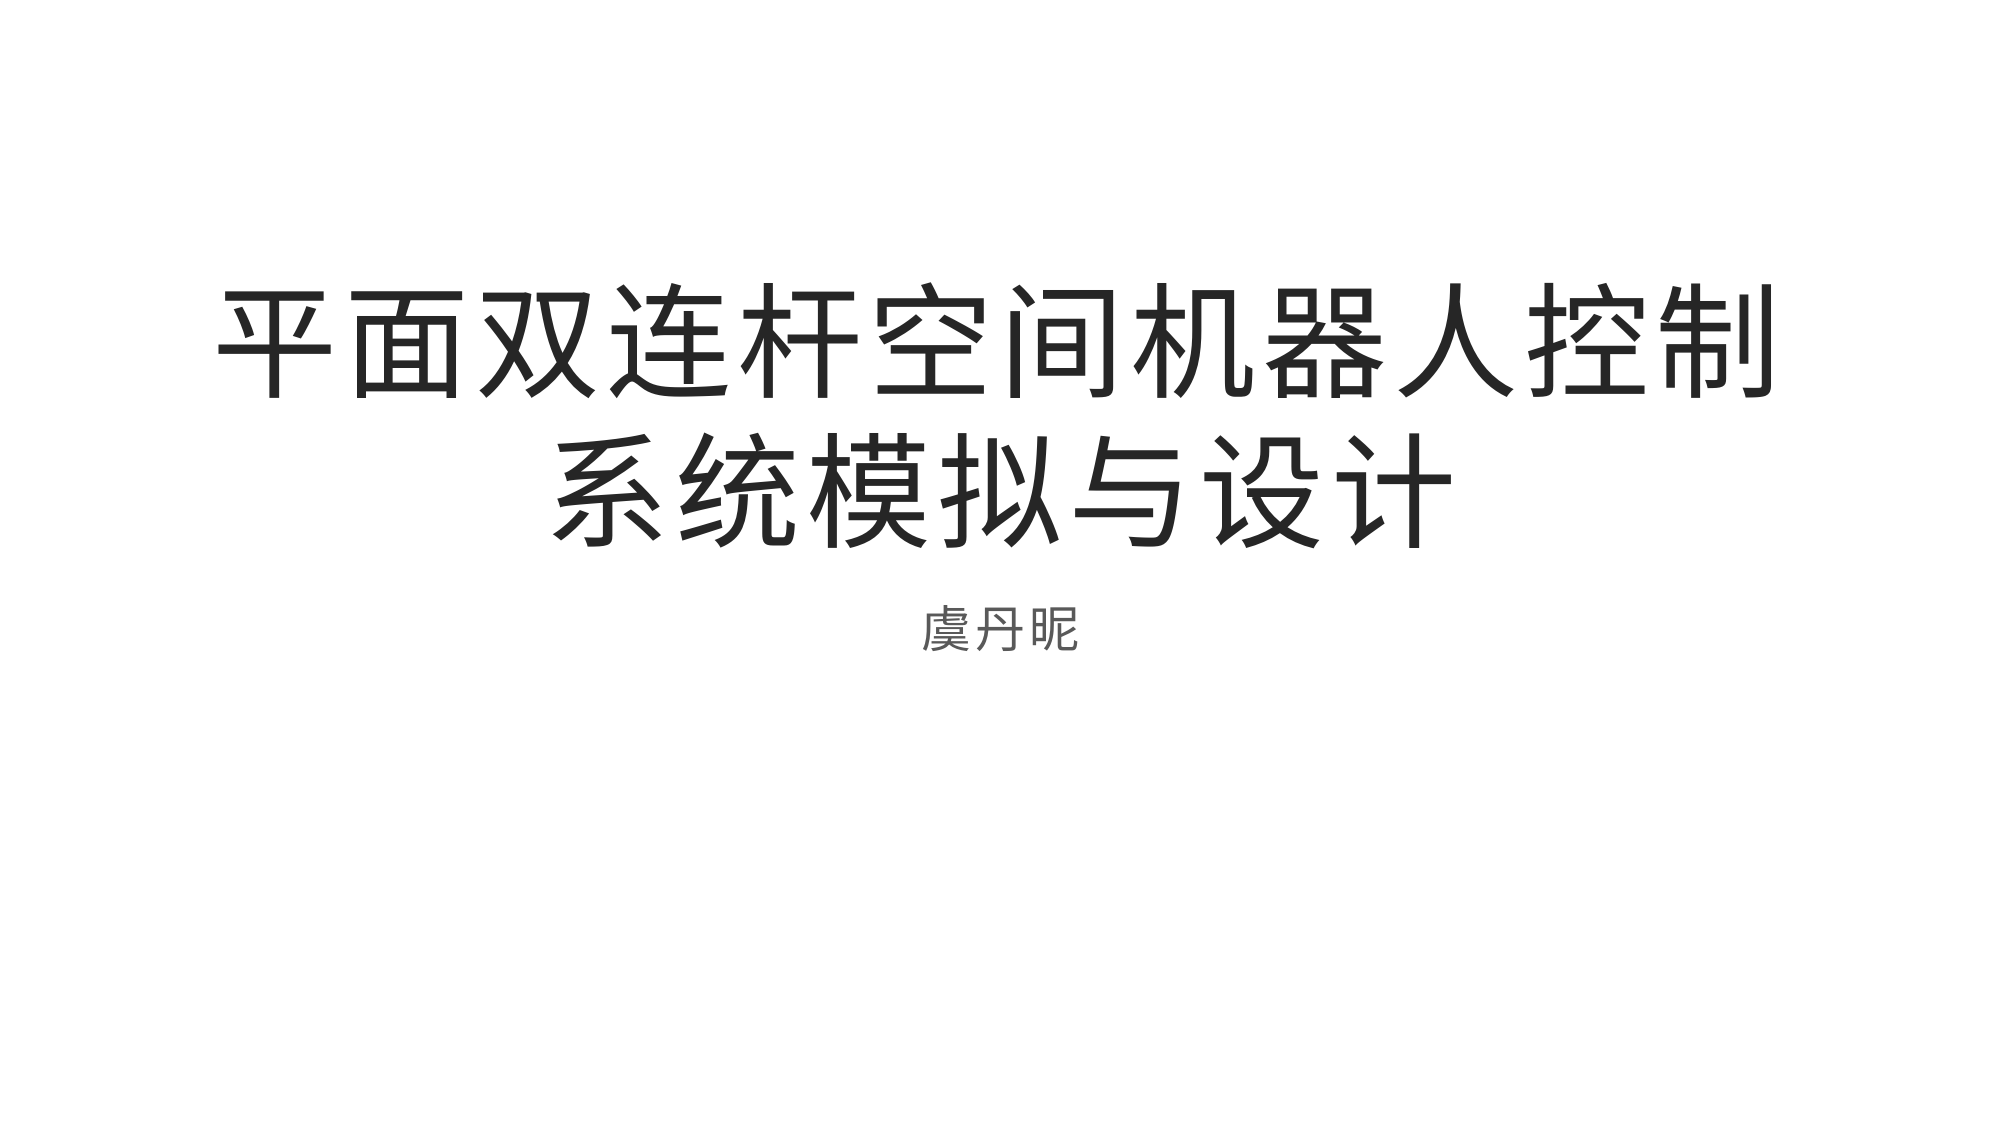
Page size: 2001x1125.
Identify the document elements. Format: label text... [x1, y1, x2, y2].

title 平面双连杆空间机器人控制系统模拟与设计 [196, 149, 1805, 572]
subtitle 虞丹昵 [196, 584, 1805, 826]
